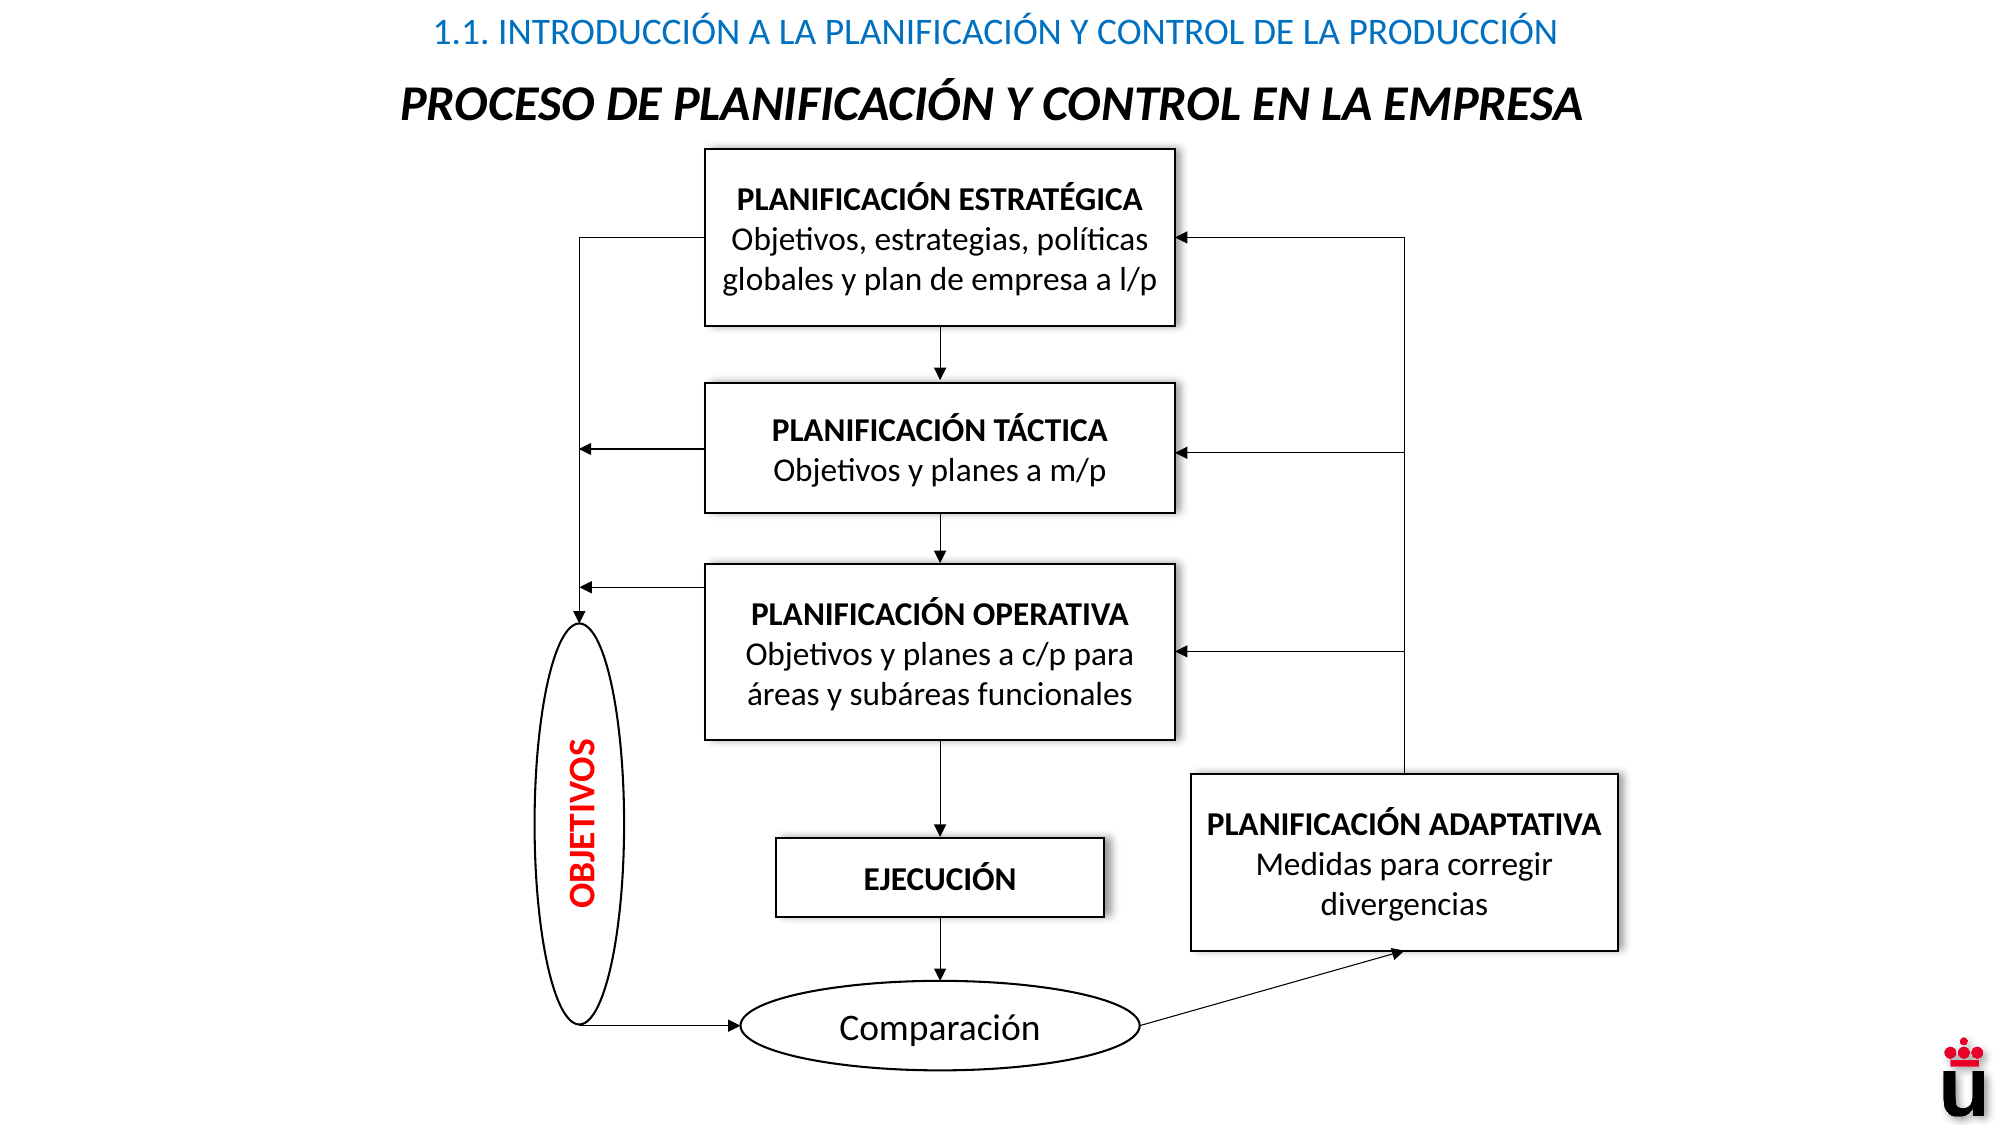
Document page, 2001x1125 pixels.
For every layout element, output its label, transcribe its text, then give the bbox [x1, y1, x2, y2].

text_box PLANIFICACIÓN ADAPTATIVA Medidas para corregir divergencias [1190, 773, 1619, 952]
text_box 1.1. INTRODUCCIÓN A LA PLANIFICACIÓN Y CONTROL DE LA PRODUCCIÓN [0, 0, 2000, 60]
text_box PLANIFICACIÓN OPERATIVA Objetivos y planes a c/p para áreas y subáreas funcionales [704, 563, 1176, 741]
text_box EJECUCIÓN [775, 837, 1105, 918]
text_box PLANIFICACIÓN ESTRATÉGICA Objetivos, estrategias, políticas globales y plan de empresa a l/p [704, 148, 1176, 327]
text_box PLANIFICACIÓN TÁCTICA Objetivos y planes a m/p [706, 382, 1176, 514]
text_box Comparación [739, 979, 1141, 1072]
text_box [579, 237, 706, 587]
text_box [1021, 390, 1559, 621]
text_box OBJETIVOS [533, 622, 626, 1026]
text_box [1139, 950, 1405, 1026]
picture [1918, 1031, 2000, 1125]
text_box PROCESO DE PLANIFICACIÓN Y CONTROL EN LA EMPRESA [385, 62, 1615, 138]
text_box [579, 588, 706, 624]
